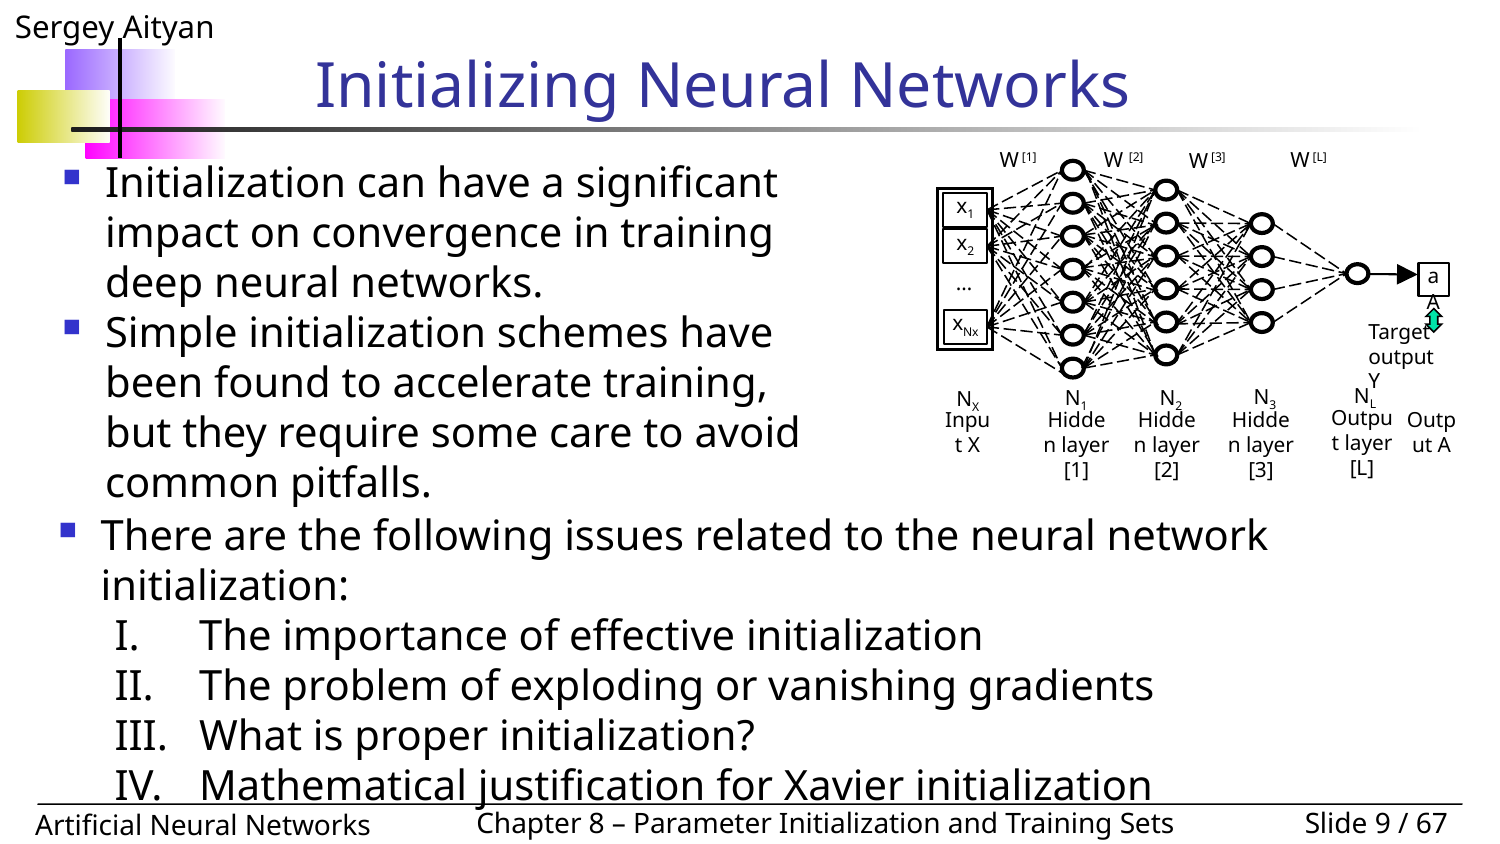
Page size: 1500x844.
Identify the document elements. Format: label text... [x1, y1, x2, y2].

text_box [937, 146, 1460, 483]
list There are the following issues related to the neural network initialization: The importance of effective initialization The problem of exploding or vanishing gradients What is proper initialization? Mathematical justification for Xavier initialization [43, 501, 1475, 732]
title Initializing Neural Networks [300, 46, 1440, 128]
list Initialization can have a significant impact on convergence in training deep neural networks. Simple initialization schemes have been found to accelerate training, but they require some care to avoid common pitfalls. [47, 148, 852, 349]
